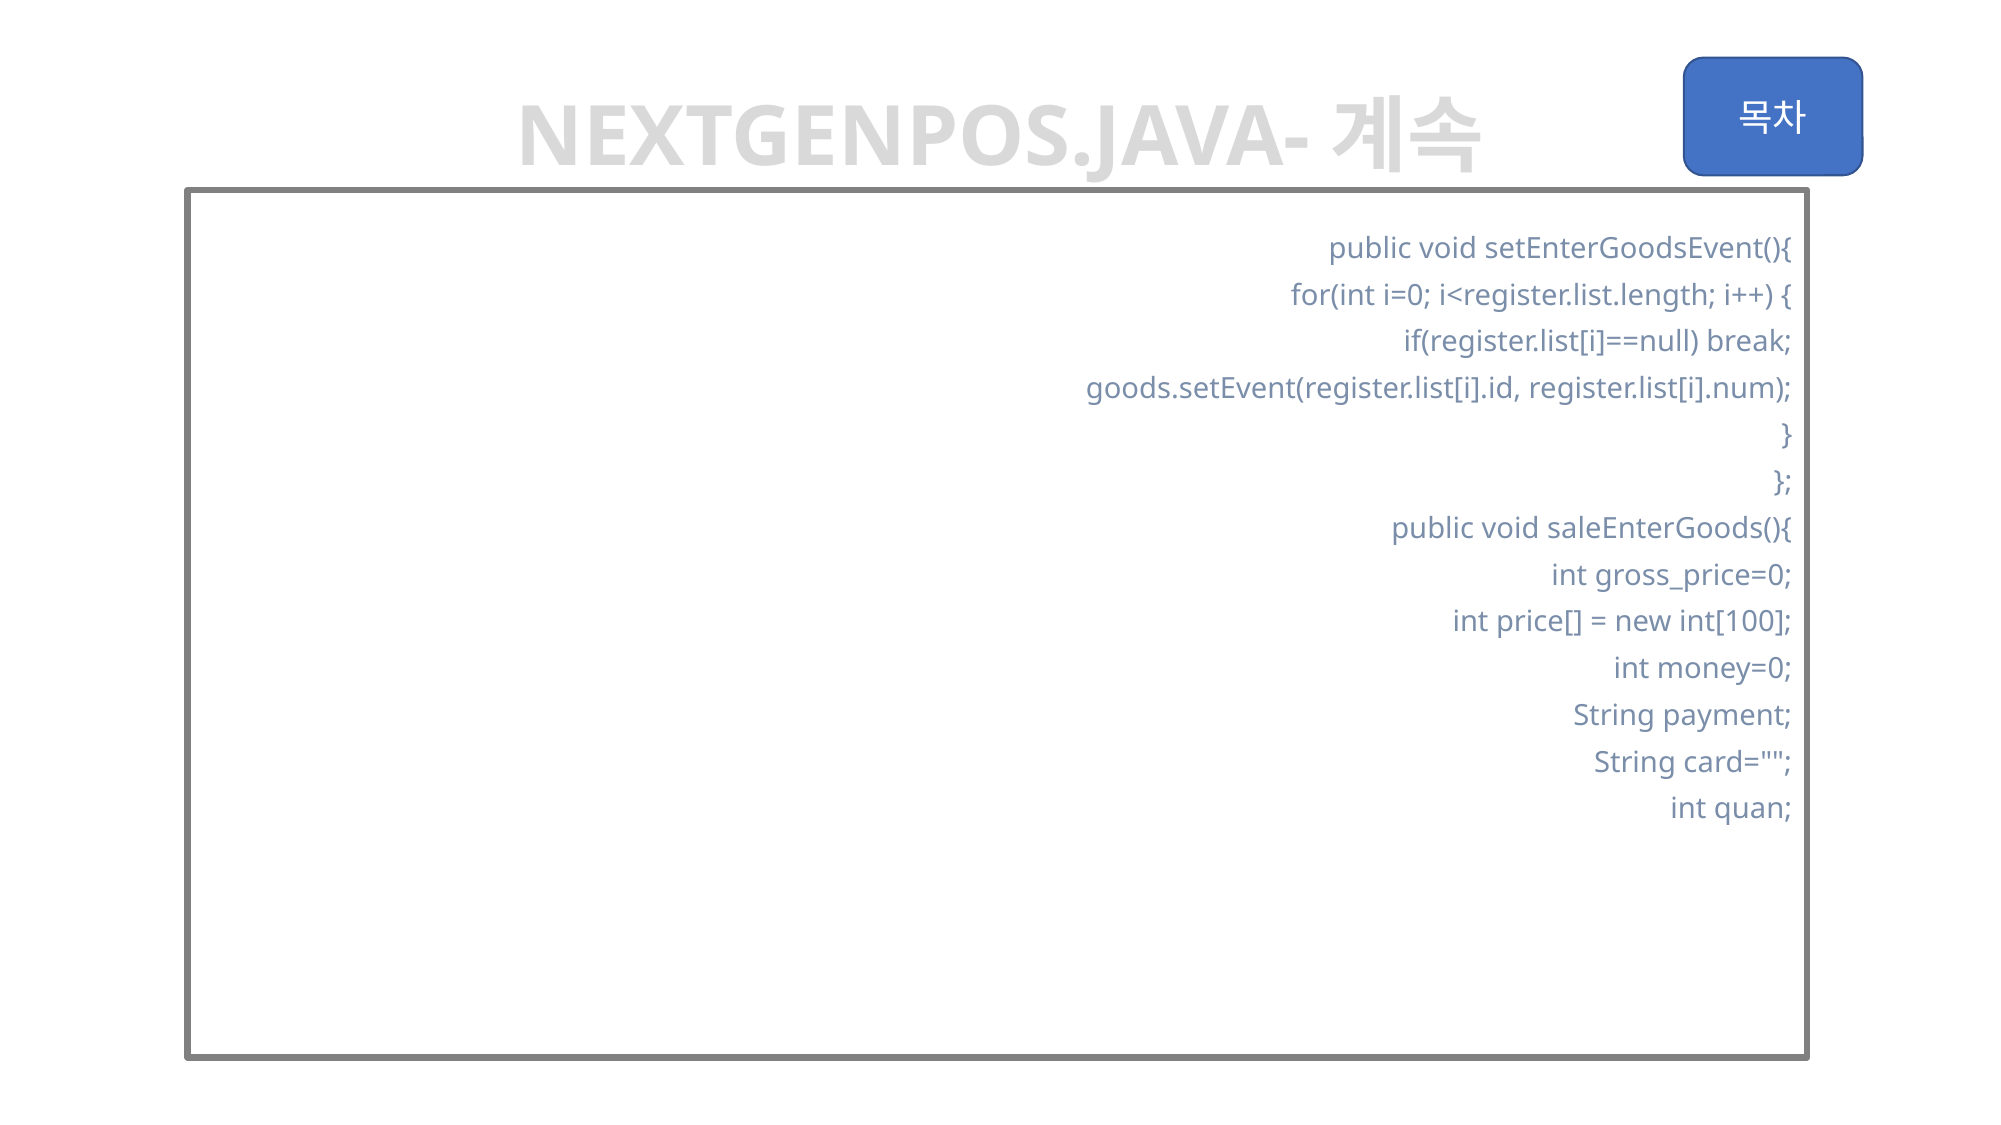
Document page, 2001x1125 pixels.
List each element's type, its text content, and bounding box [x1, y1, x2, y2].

list public void setEnterGoodsEvent(){ for(int i=0; i<register.list.length; i++) { if(register.list[i]==null) break; goods.setEvent(register.list[i].id, register.list[i].num); } }; public void saleEnterGoods(){ int gross_price=0; int price[] = new int[100]; int money=0; String payment; String card=""; int quan; [187, 189, 1808, 1058]
title Nextgenpos.java-계속 [186, 62, 1813, 190]
